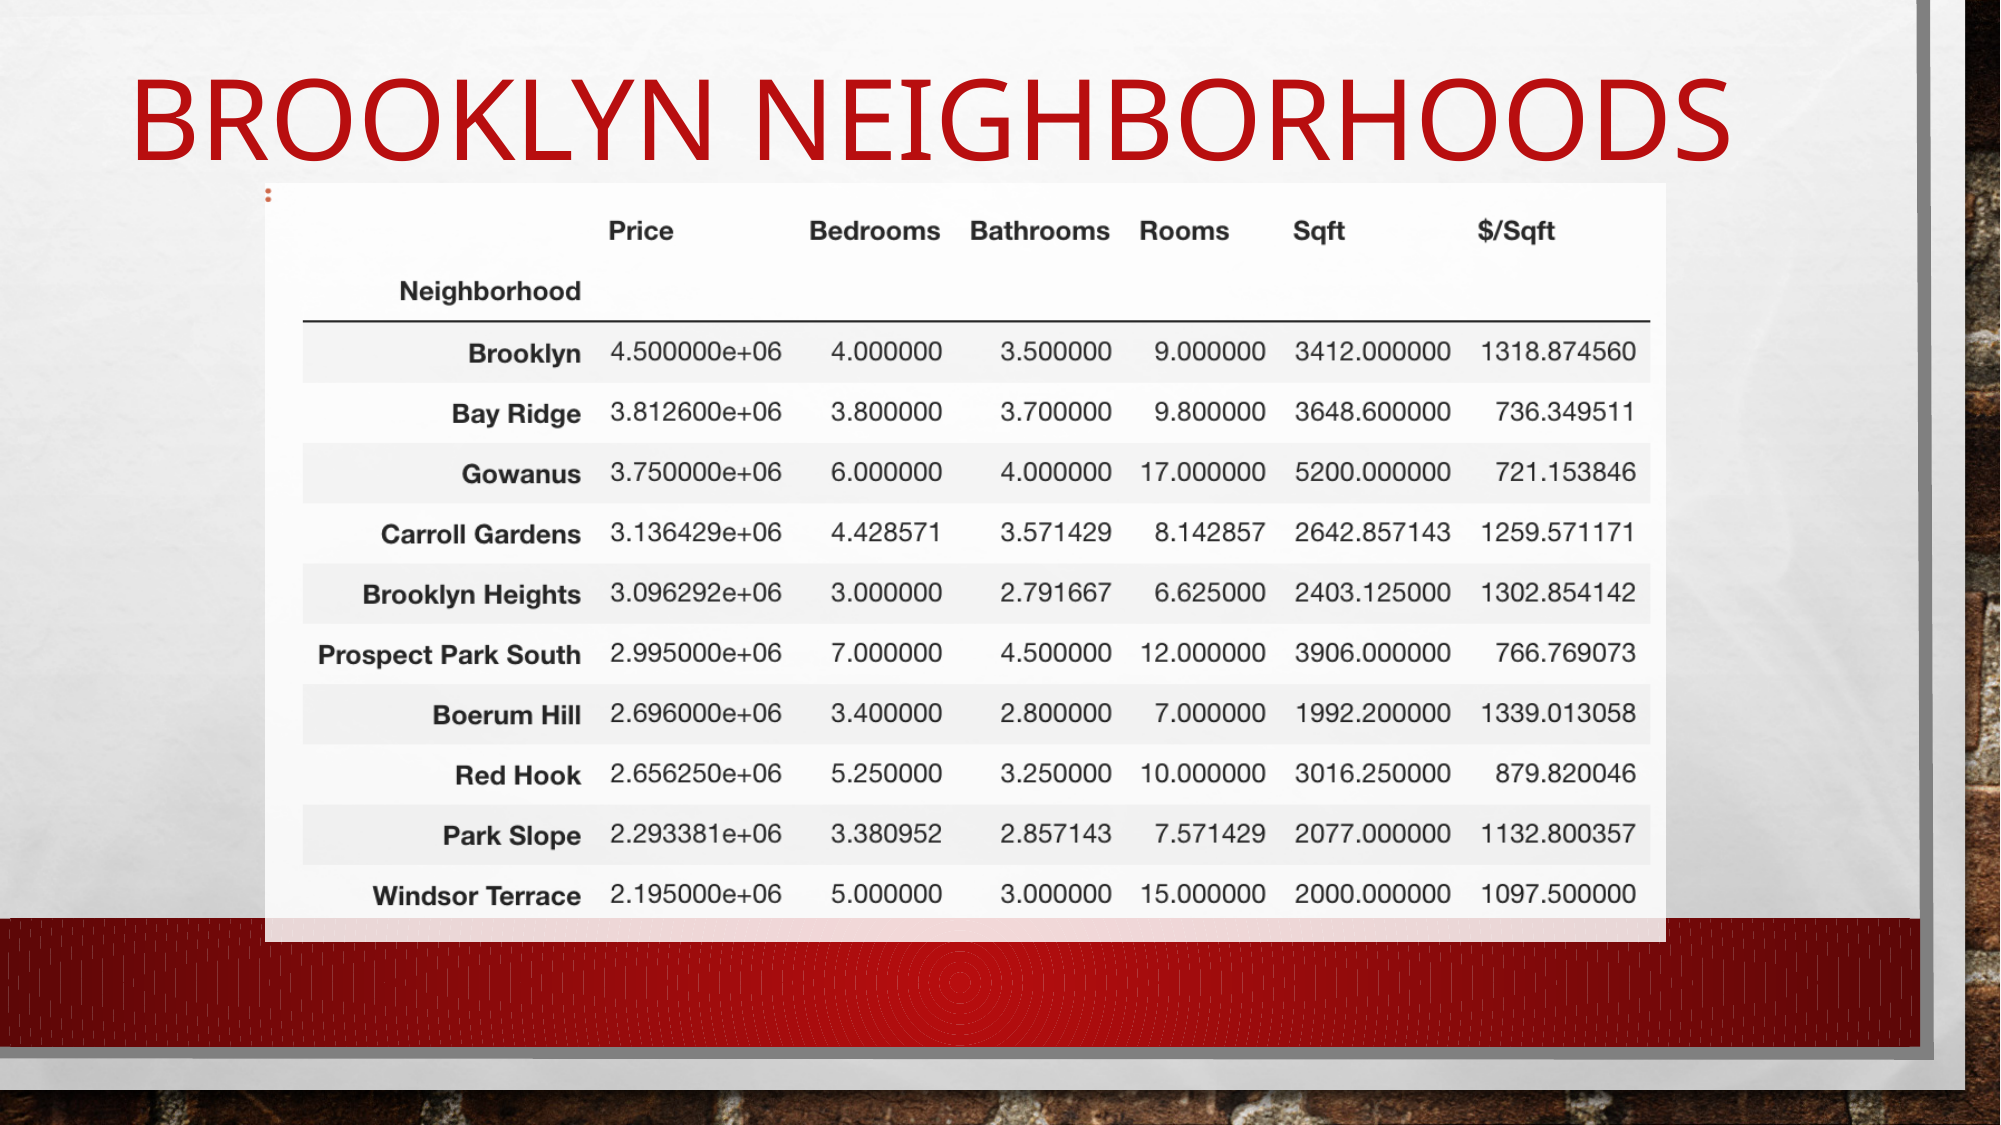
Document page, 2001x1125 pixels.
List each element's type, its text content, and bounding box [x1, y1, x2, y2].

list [265, 183, 1666, 942]
title Brooklyn Neighborhoods [112, 29, 1818, 219]
picture [0, 0, 2000, 1125]
